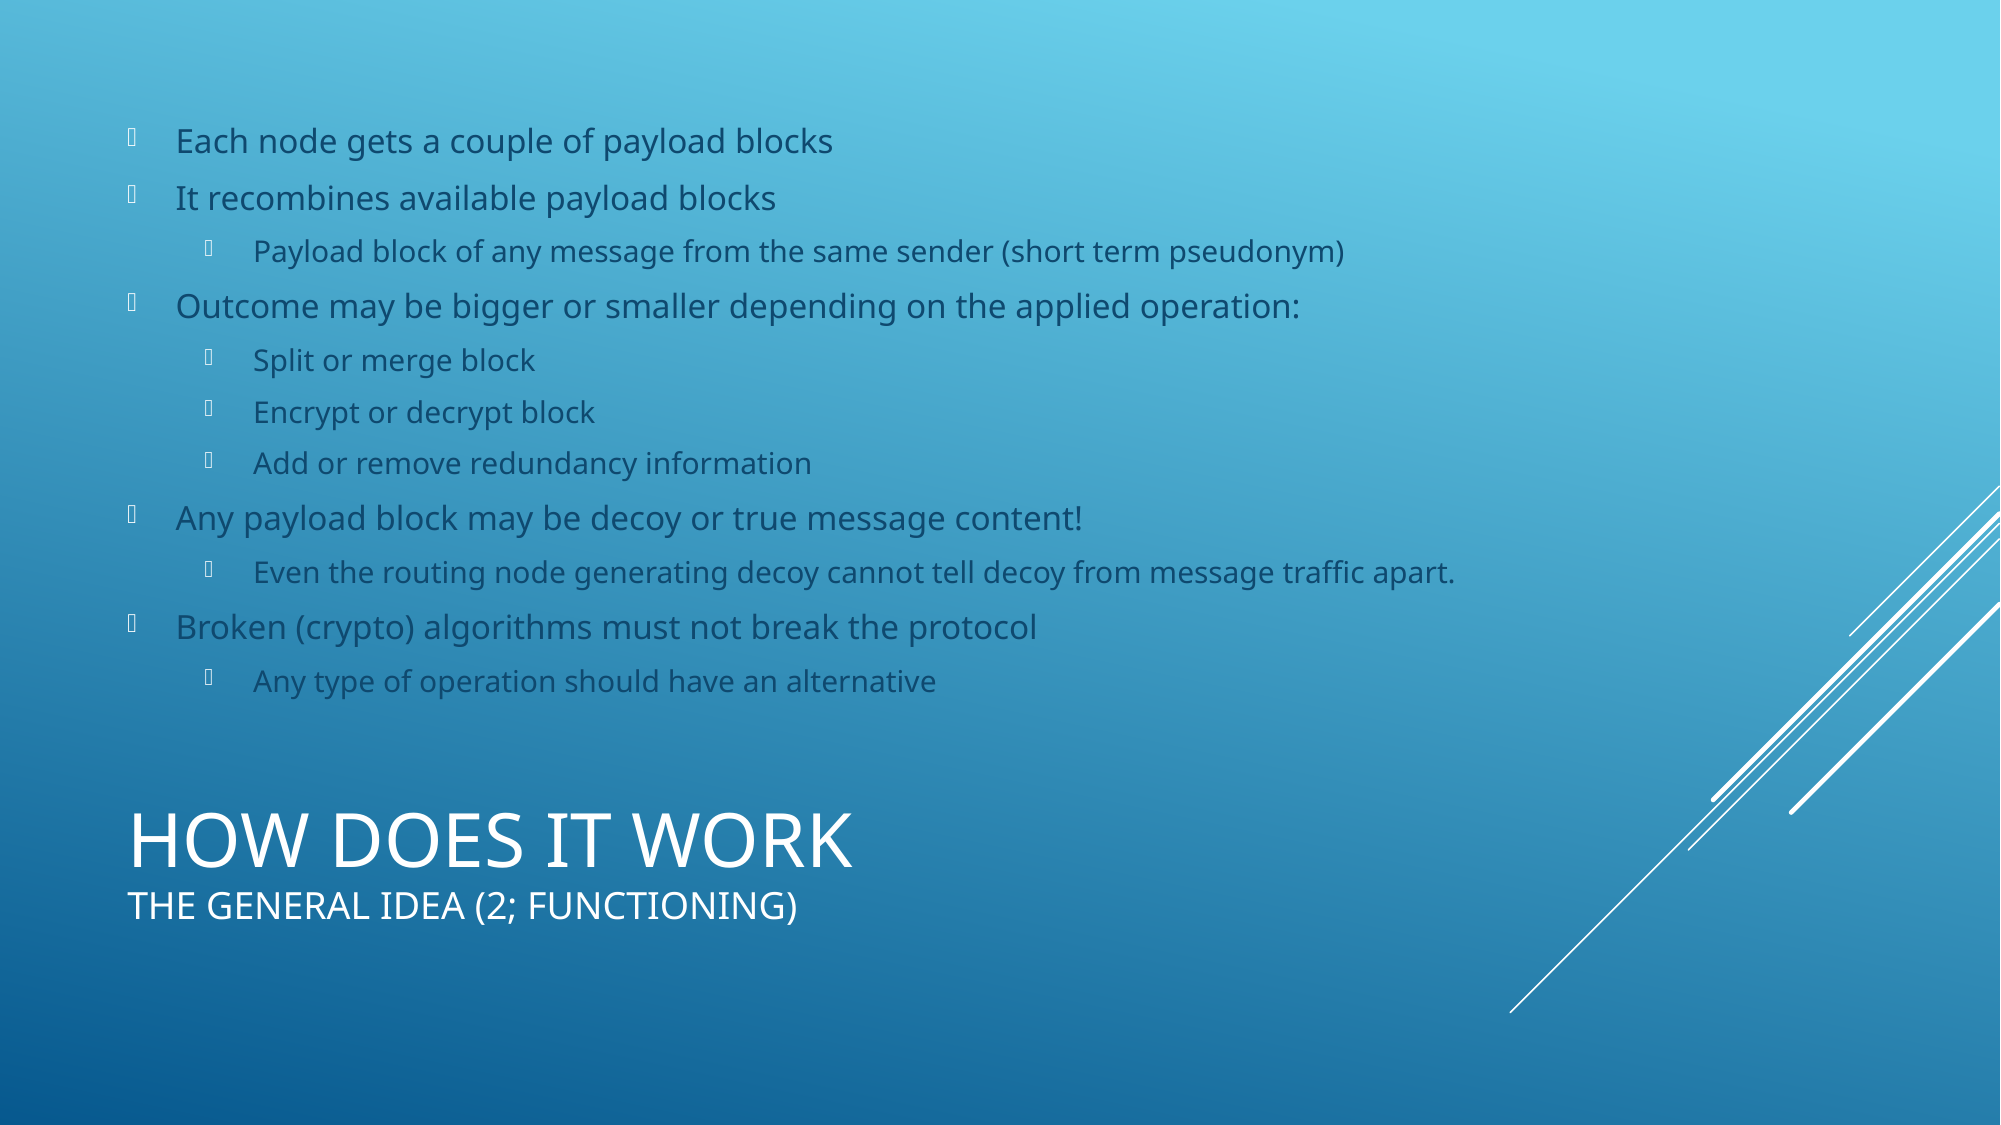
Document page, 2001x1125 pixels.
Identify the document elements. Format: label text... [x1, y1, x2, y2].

title How does it work The general idea (2; Functioning) [112, 736, 1513, 984]
list Each node gets a couple of payload blocks It recombines available payload blocks Payload block of any message from the same sender (short term pseudonym) Outcome may be bigger or smaller depending on the applied operation: Split or merge block Encrypt or decrypt block Add or remove redundancy information Any payload block may be decoy or true message content! Even the routing node generating decoy cannot tell decoy from message traffic apart. Broken (crypto) algorithms must not break the protocol Any type of operation should have an alternative [112, 112, 1513, 706]
